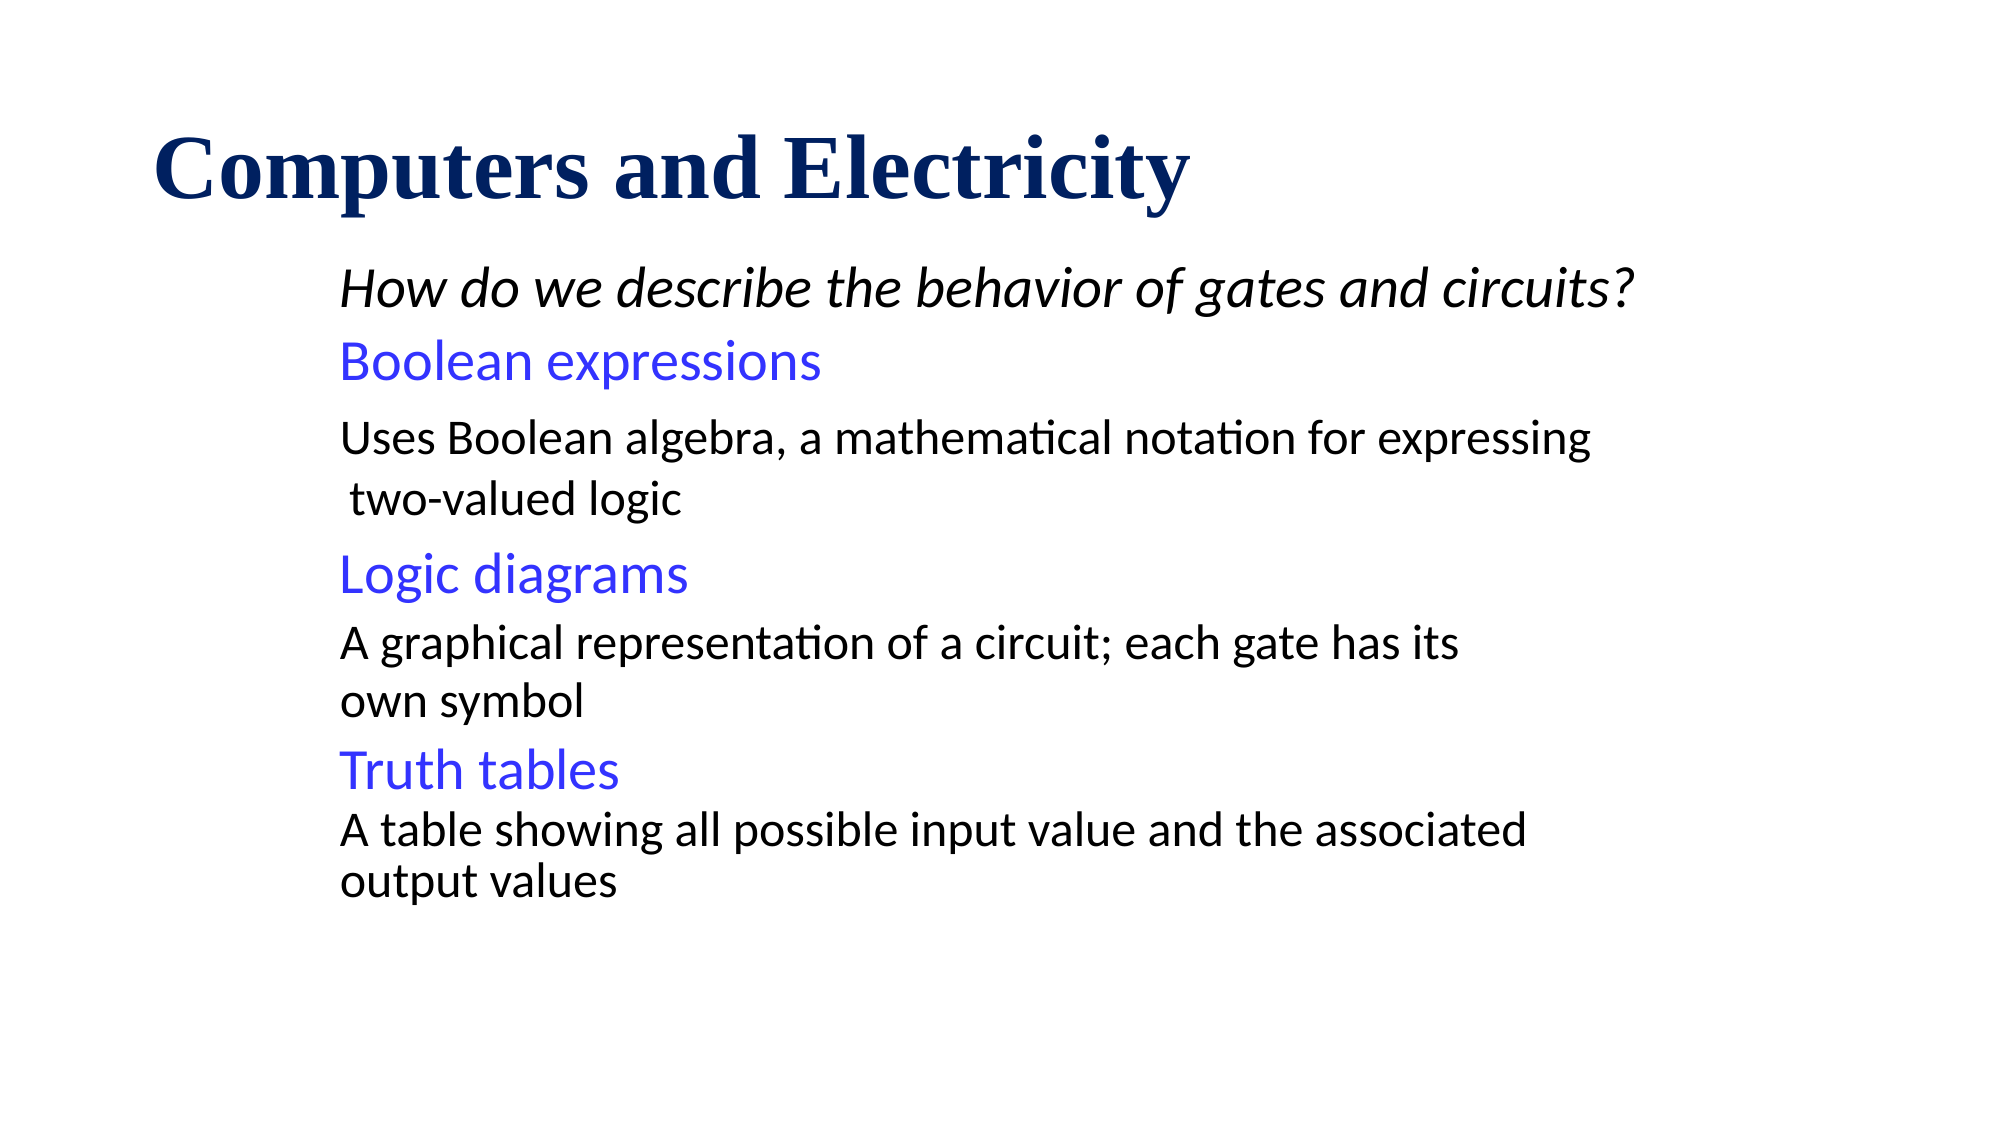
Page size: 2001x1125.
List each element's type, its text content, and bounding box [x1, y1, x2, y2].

title Computers and Electricity [137, 59, 1863, 278]
list How do we describe the behavior of gates and circuits? Boolean expressions Uses Boolean algebra, a mathematical notation for expressing two-valued logic Logic diagrams A graphical representation of a circuit; each gate has its own symbol Truth tables A table showing all possible input value and the associated output values [324, 249, 1700, 1025]
